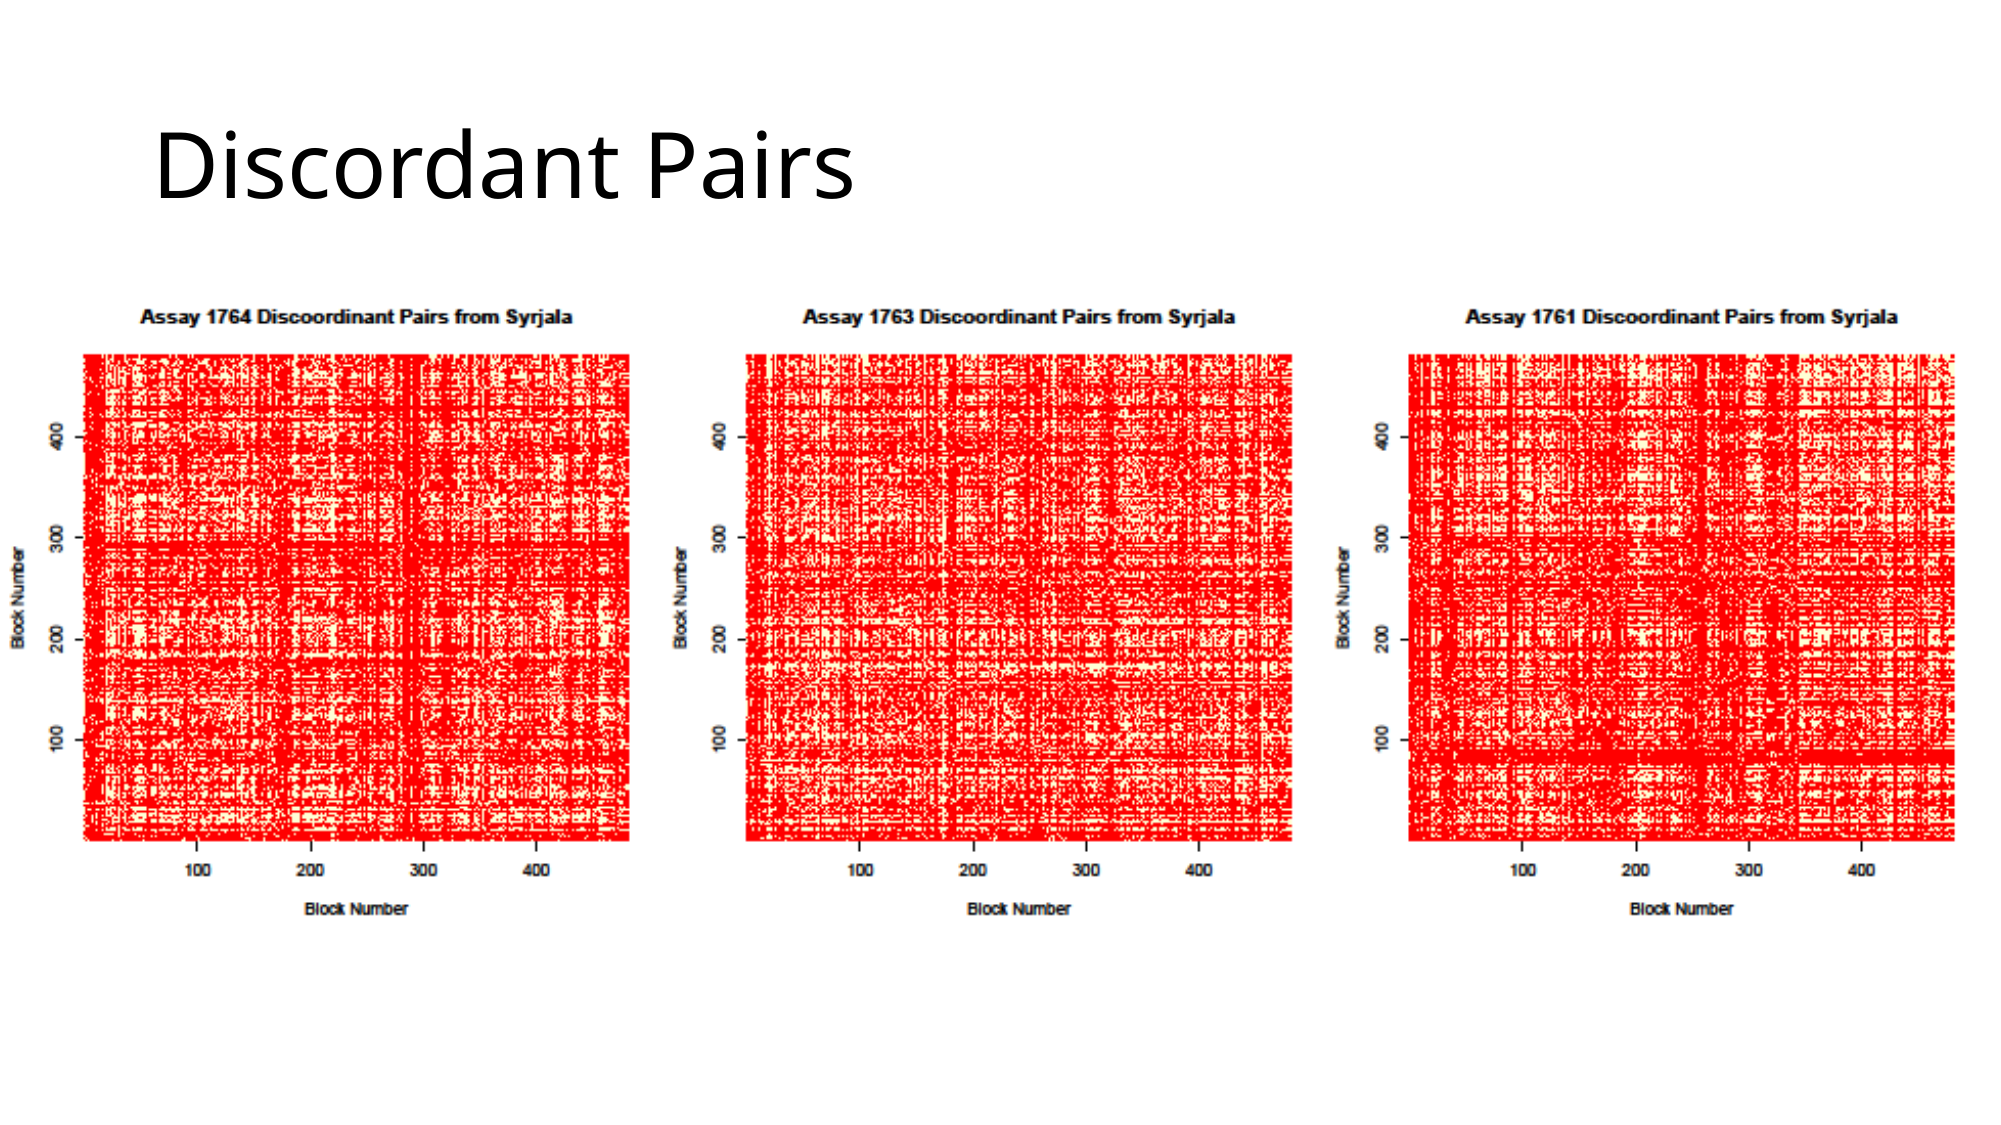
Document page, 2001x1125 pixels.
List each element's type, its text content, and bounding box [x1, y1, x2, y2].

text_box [6, 277, 1994, 940]
title Discordant Pairs [137, 59, 1863, 277]
